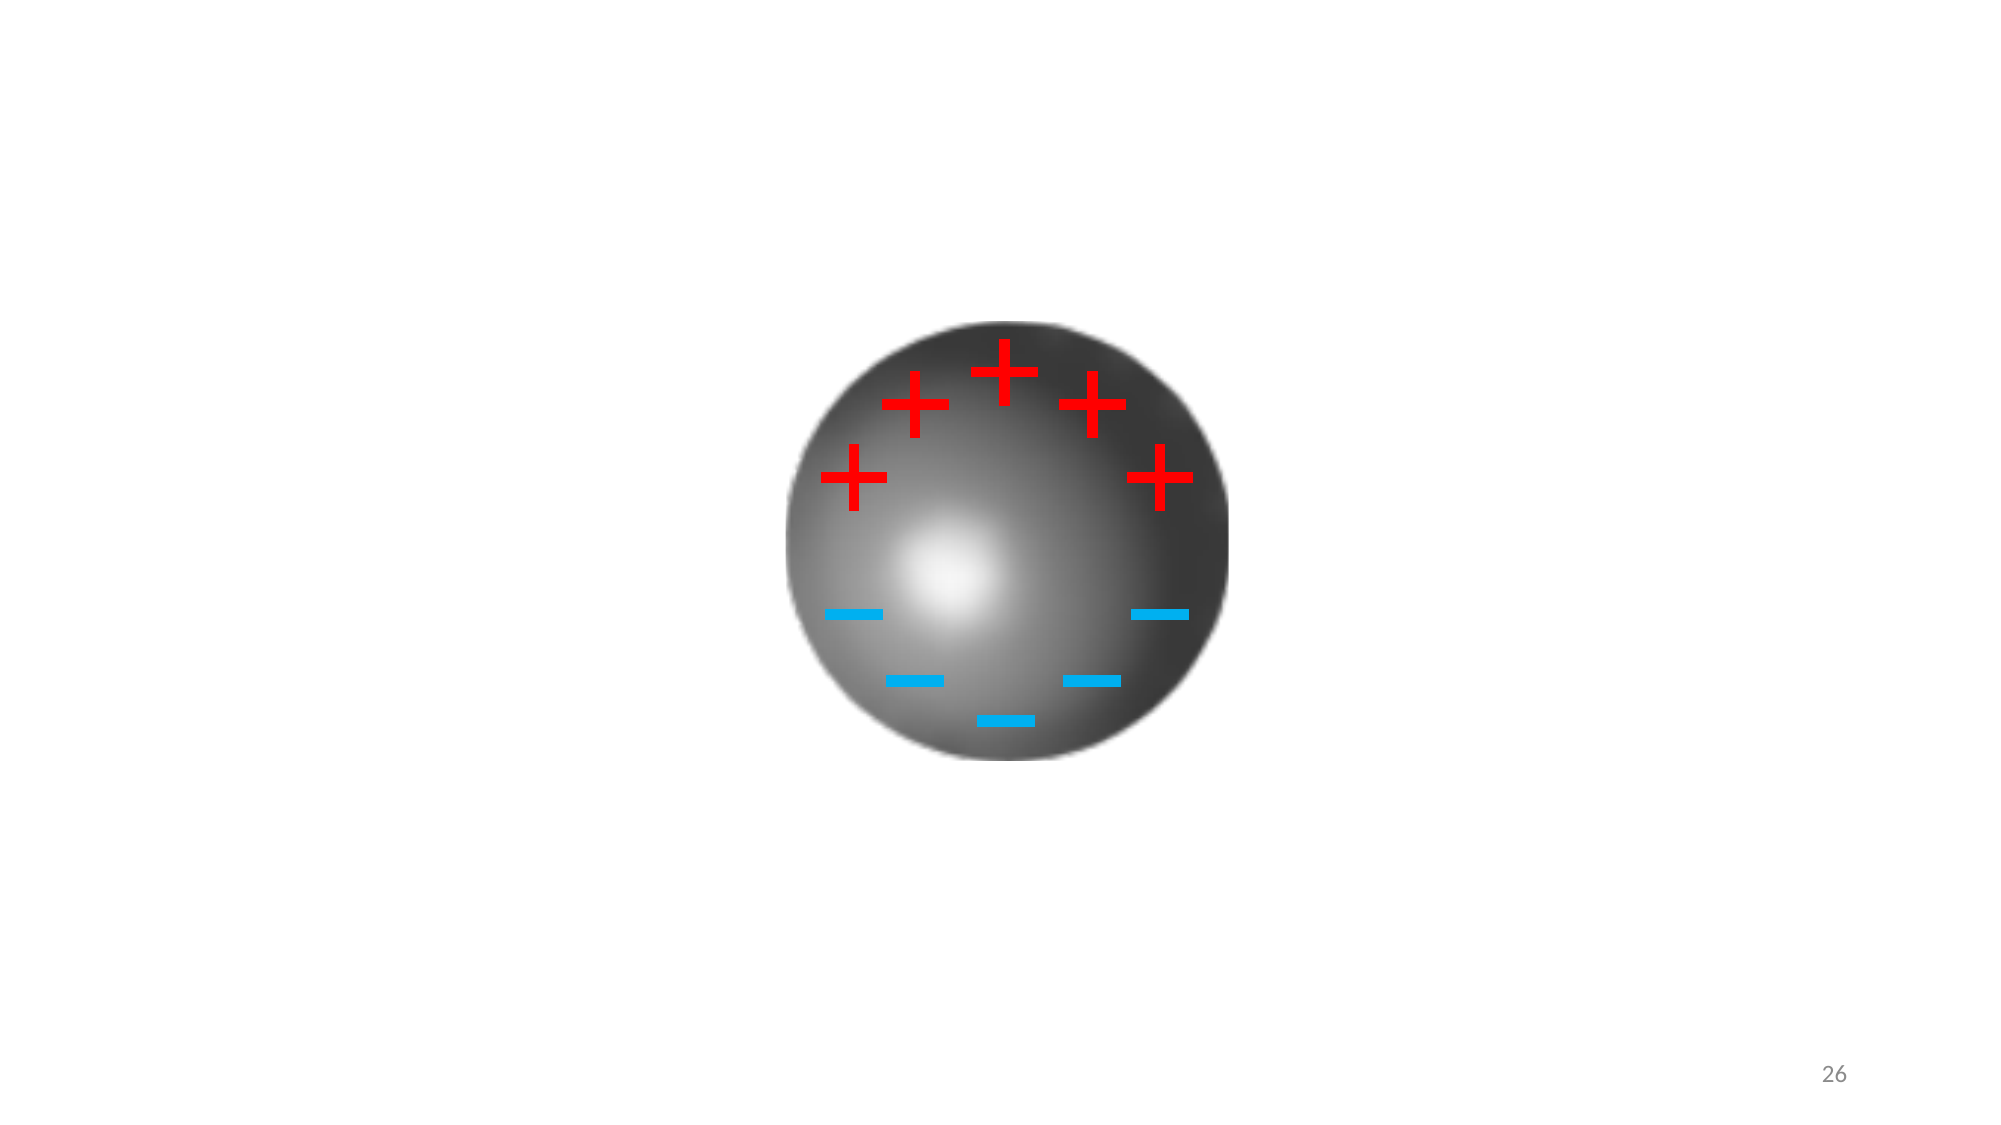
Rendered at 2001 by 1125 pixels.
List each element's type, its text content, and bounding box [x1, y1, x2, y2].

slide_number 25 [1412, 1042, 1863, 1103]
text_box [816, 339, 1198, 741]
picture [785, 321, 1229, 761]
